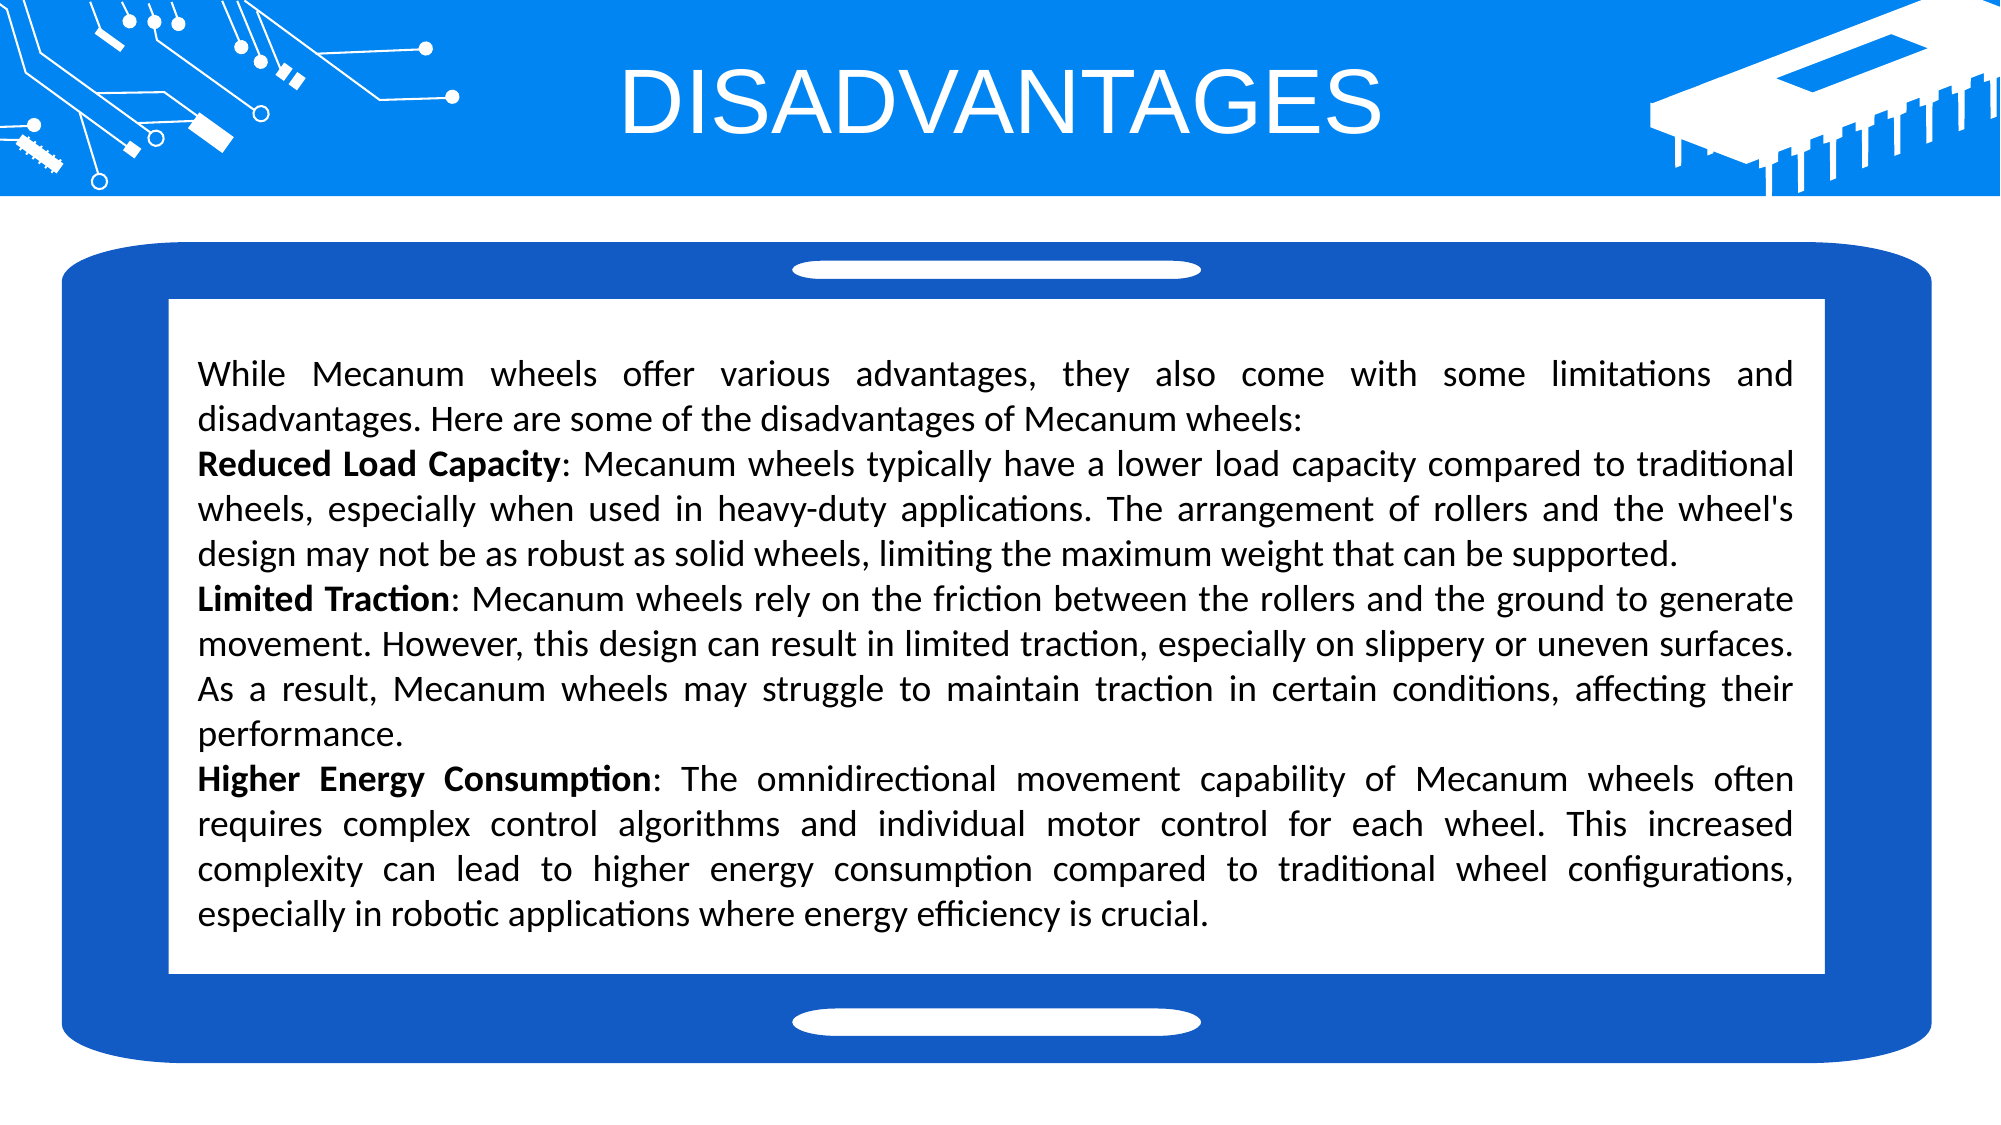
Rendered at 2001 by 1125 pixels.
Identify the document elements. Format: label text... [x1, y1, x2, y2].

list DISADVANTAGES [53, 44, 1952, 164]
text_box [60, 241, 1933, 1065]
text_box While Mecanum wheels offer various advantages, they also come with some limitations and disadvantages. Here are some of the disadvantages of Mecanum wheels: Reduced Load Capacity: Mecanum wheels typically have a lower load capacity compared to traditional wheels, especially when used in heavy-duty applications. The arrangement of rollers and the wheel's design may not be as robust as solid wheels, limiting the maximum weight that can be supported. Limited Traction: Mecanum wheels rely on the friction between the rollers and the ground to generate movement. However, this design can result in limited traction, especially on slippery or uneven surfaces. As a result, Mecanum wheels may struggle to maintain traction in certain conditions, affecting their performance. Higher Energy Consumption: The omnidirectional movement capability of Mecanum wheels often requires complex control algorithms and individual motor control for each wheel. This increased complexity can lead to higher energy consumption compared to traditional wheel configurations, especially in robotic applications where energy efficiency is crucial. [182, 341, 1811, 942]
